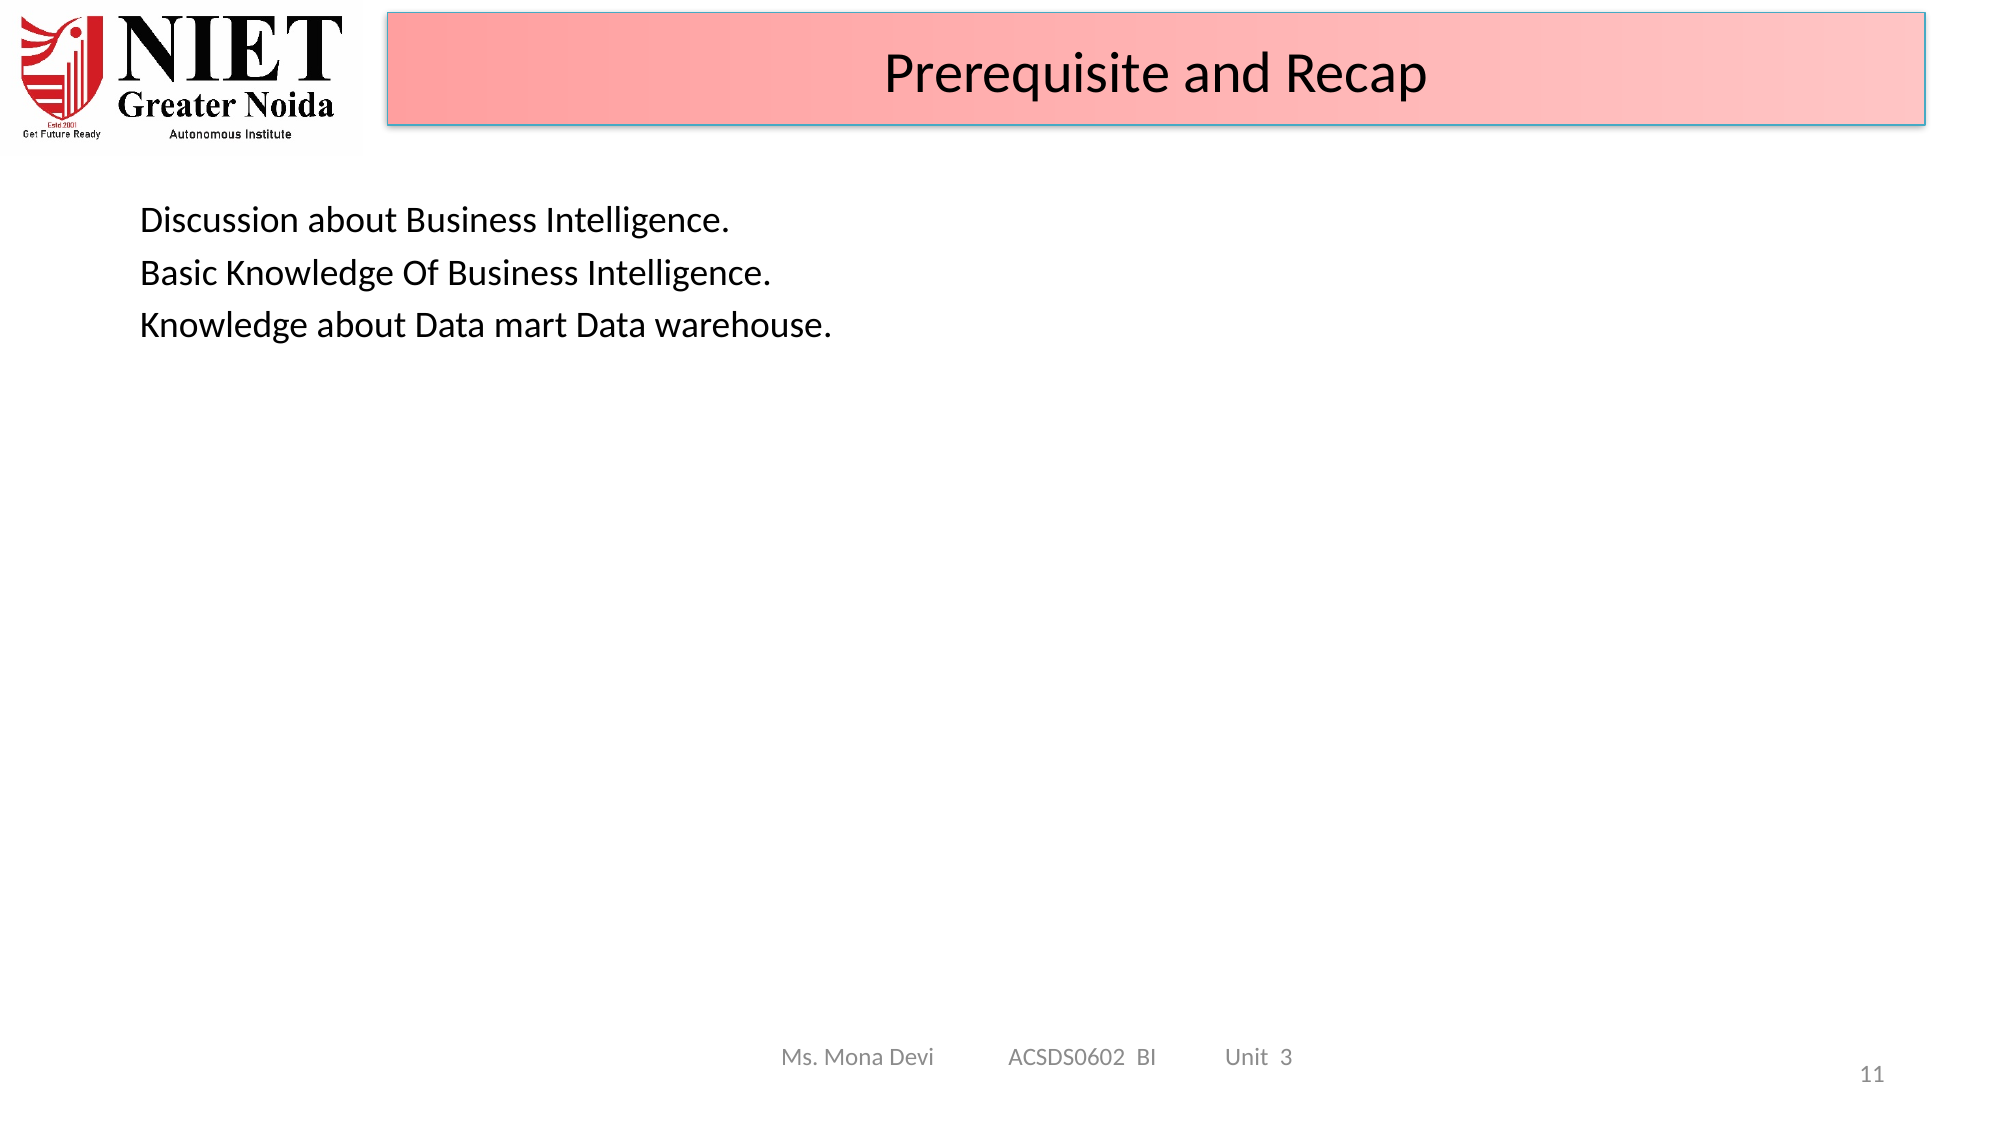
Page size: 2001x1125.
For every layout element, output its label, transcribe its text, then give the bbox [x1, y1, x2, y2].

footer Ms. Mona Devi ACSDS0602 BI Unit 3 [624, 1025, 1450, 1085]
picture [0, 0, 363, 156]
text_box Prerequisite and Recap [387, 12, 1926, 126]
slide_number 11 [1433, 1042, 1900, 1103]
list Discussion about Business Intelligence. Basic Knowledge Of Business Intelligence. Knowledge about Data mart Data warehouse. [116, 187, 1917, 930]
